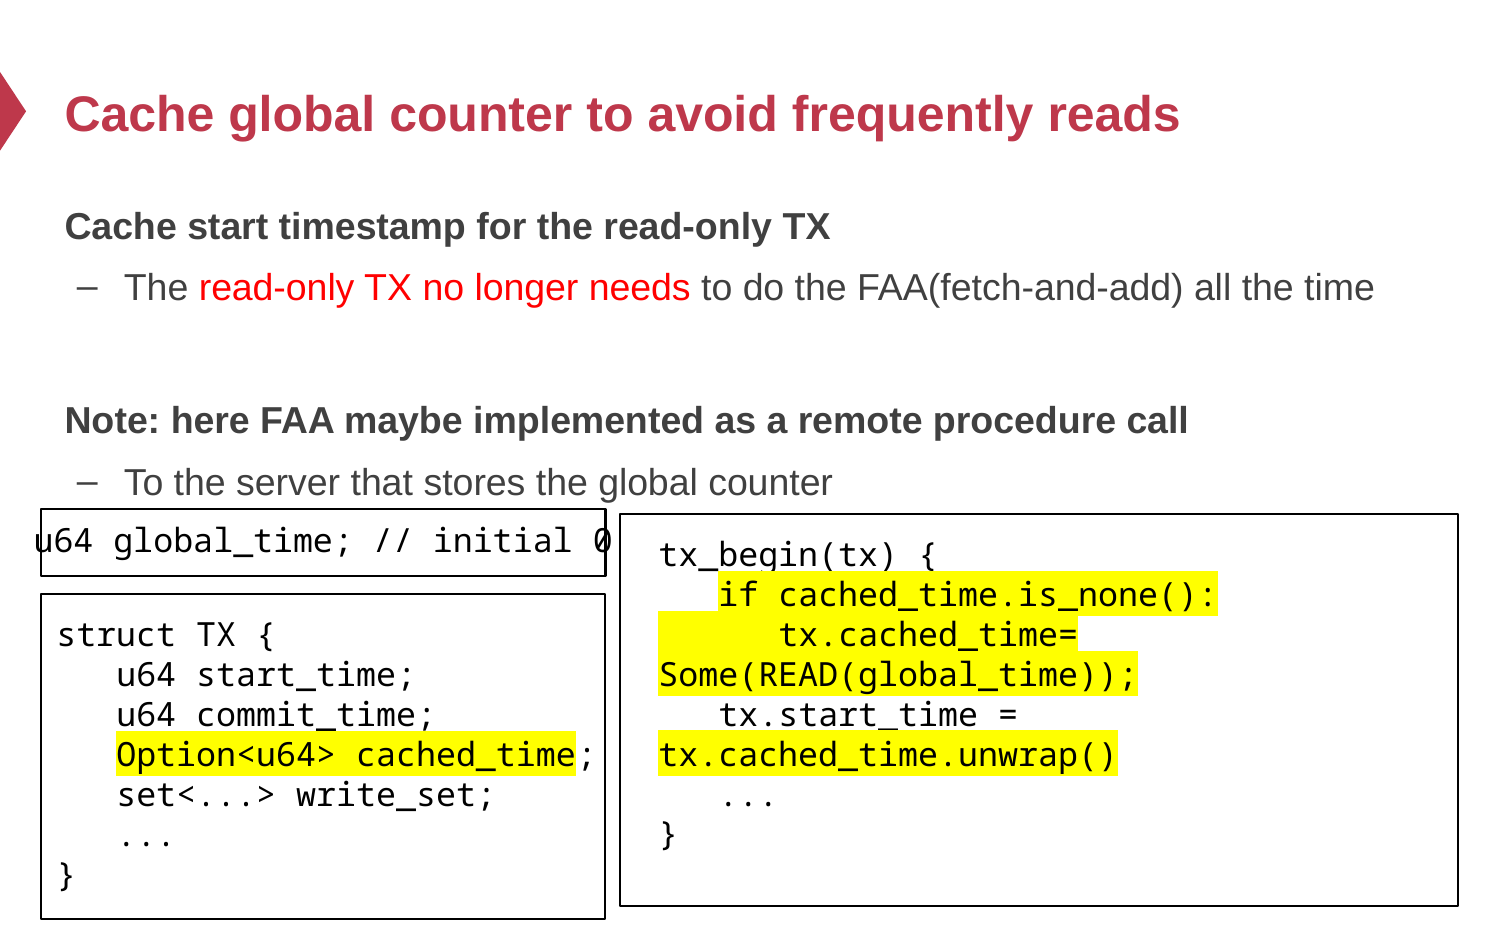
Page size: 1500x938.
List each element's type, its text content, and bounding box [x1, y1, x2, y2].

text_box [39, 567, 608, 578]
text_box [39, 507, 608, 512]
text_box tx_begin(tx) { if cached_time.is_none(): tx.cached_time= Some(READ(global_time)); tx.start_time = tx.cached_time.unwrap() ... } [643, 525, 1450, 938]
text_box struct TX { u64 start_time; u64 commit_time; Option<u64> cached_time; set<...> write_set; ... } [41, 605, 618, 901]
list Cache start timestamp for the read-only TX The read-only TX no longer needs to do the FAA(fetch-and-add) all the time Note: here FAA maybe implemented as a remote procedure call To the server that stores the global counter [49, 185, 1400, 512]
text_box [618, 512, 1461, 908]
text_box [39, 592, 607, 921]
text_box u64 global_time; // initial 0 [18, 512, 618, 567]
title Cache global counter to avoid frequently reads [49, 37, 1400, 185]
